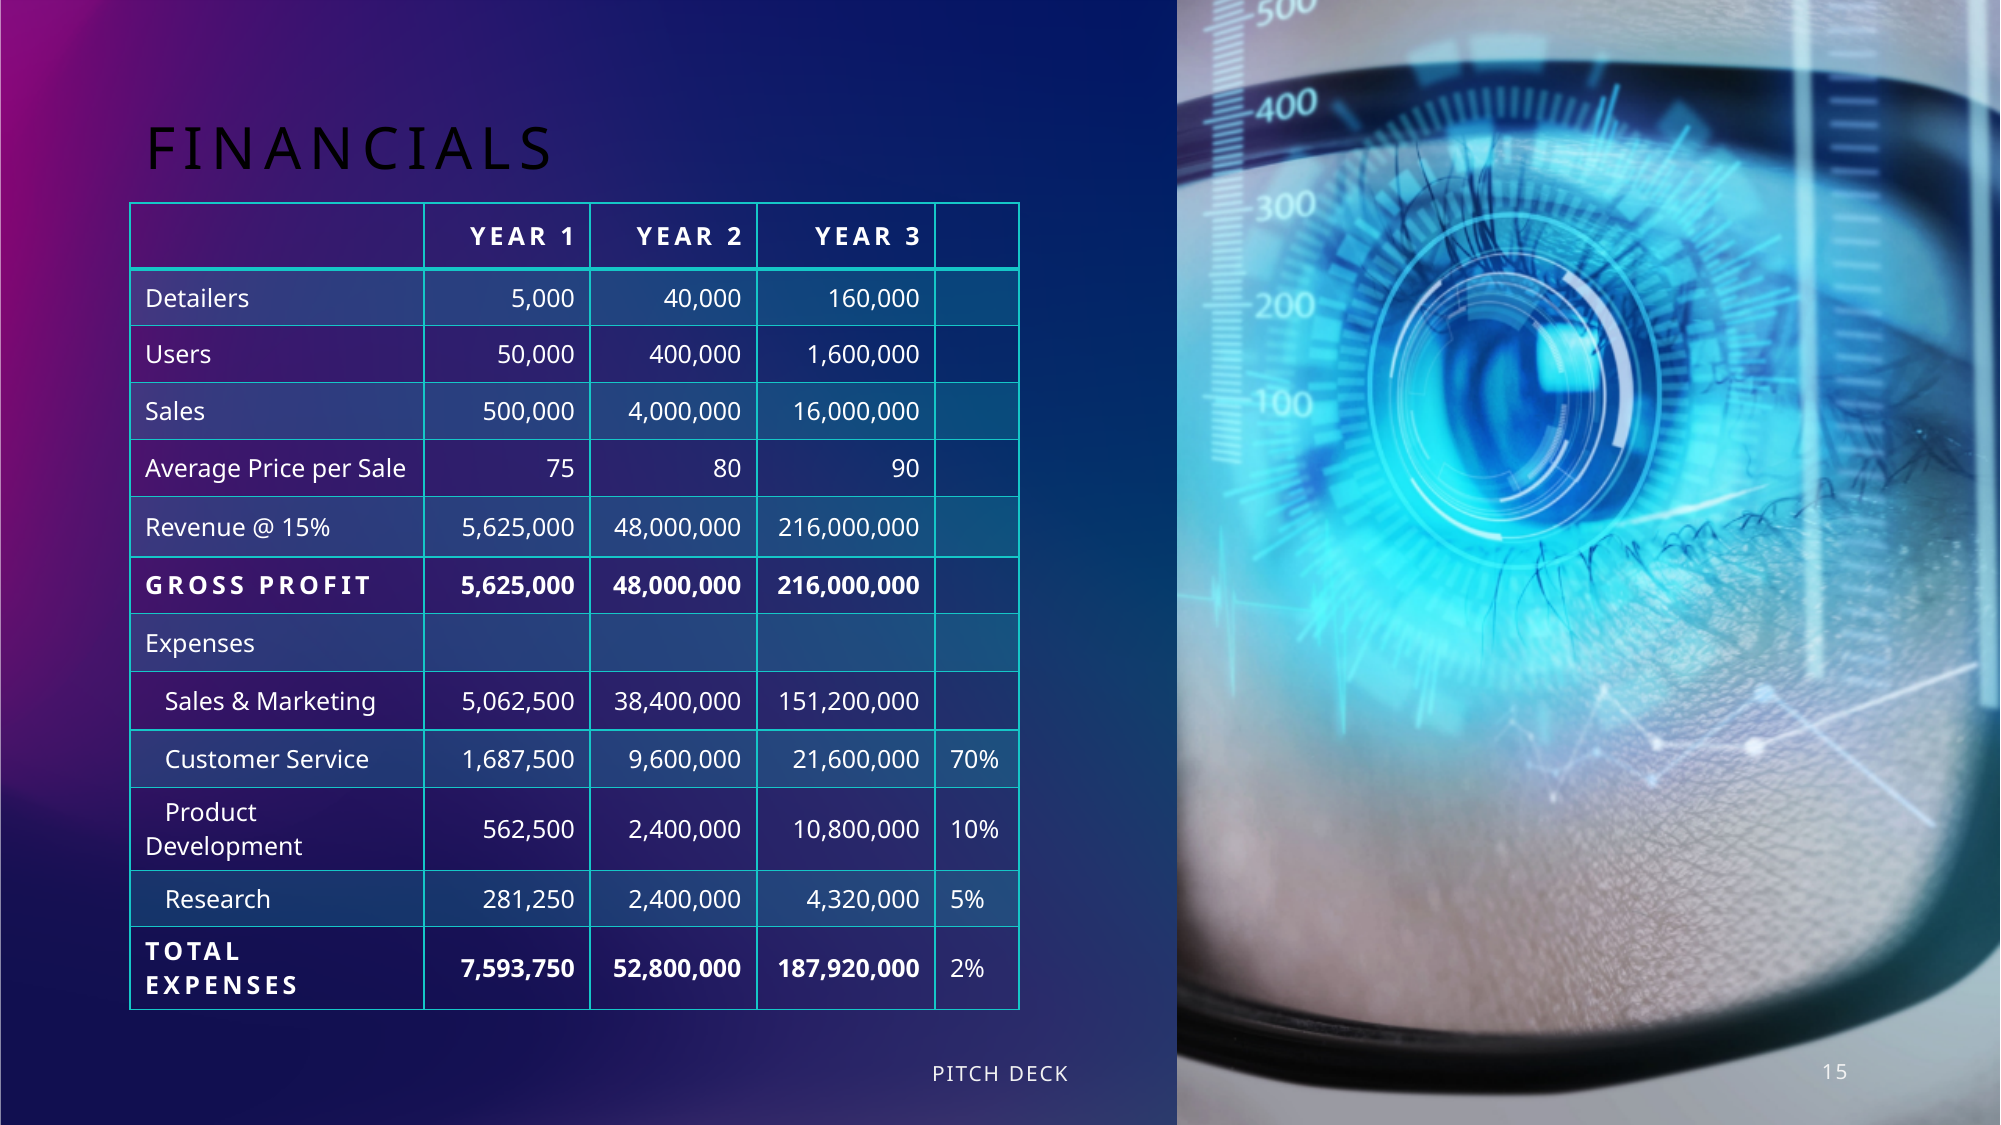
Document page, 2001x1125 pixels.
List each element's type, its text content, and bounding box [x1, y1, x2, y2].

table_header year 3 [758, 204, 934, 267]
table_cell Revenue @ 15%​ [131, 497, 423, 556]
table_cell 4,000,000​ [591, 383, 756, 439]
table_cell 4,320,000​ [758, 871, 934, 926]
table_cell 400,000​ [591, 326, 756, 382]
table_cell 48,000,000​ [591, 497, 756, 556]
table_cell ​ [936, 497, 1018, 556]
table_cell 9,600,000​ [591, 731, 756, 787]
table_cell ​ [936, 383, 1018, 439]
table_cell ​ [936, 326, 1018, 382]
table_cell 216,000,000​ [758, 497, 934, 556]
table_cell 16,000,000​ [758, 383, 934, 439]
table_header Year 1 [425, 204, 589, 267]
table_cell Sales​ [131, 383, 423, 439]
table_cell Detailers​ [131, 271, 423, 325]
table_cell ​ [936, 558, 1018, 613]
title Financials [130, 117, 929, 178]
table_header Year 2 [591, 204, 756, 267]
table_cell ​ [758, 614, 934, 671]
table_cell 10%​ [936, 788, 1018, 870]
table_cell 216,000,000​ [758, 558, 934, 613]
table_cell 160,000​ [758, 271, 934, 325]
table_cell 10,800,000​ [758, 788, 934, 870]
table_cell 2,400,000​ [591, 871, 756, 926]
table_cell Expenses​ [131, 614, 423, 671]
table_cell Users​ [131, 326, 423, 382]
table_cell 80​ [591, 440, 756, 496]
table_cell Customer Service​ [131, 731, 423, 787]
table_cell Total Expenses​ [131, 927, 423, 1009]
table_cell 48,000,000​ [591, 558, 756, 613]
table_cell ​ [591, 614, 756, 671]
table_cell 40,000​ [591, 271, 756, 325]
table_cell 50,000​ [425, 326, 589, 382]
table_cell 1,600,000​ [758, 326, 934, 382]
table_cell 75​ [425, 440, 589, 496]
table_cell 2,400,000​ [591, 788, 756, 870]
table_cell ​ [936, 614, 1018, 671]
table_cell ​ [936, 440, 1018, 496]
table_cell 5,625,000​ [425, 497, 589, 556]
table_cell ​ [936, 271, 1018, 325]
table_cell 281,250​ [425, 871, 589, 926]
table_cell 562,500​ [425, 788, 589, 870]
table_header [131, 204, 423, 267]
table_cell 5,625,000​ [425, 558, 589, 613]
table_cell 500,000​ [425, 383, 589, 439]
footer PITCH DECK [662, 1042, 1177, 1103]
table_cell 5%​ [936, 871, 1018, 926]
table_cell 70%​ [936, 731, 1018, 787]
table_cell 52,800,000​ [591, 927, 756, 1009]
table_cell ​ [936, 672, 1018, 729]
table_cell 90​ [758, 440, 934, 496]
table_cell 2%​ [936, 927, 1018, 1009]
table_cell Research​ [131, 871, 423, 926]
table_cell 151,200,000​ [758, 672, 934, 729]
table_cell ​ [425, 614, 589, 671]
table_cell 187,920,000​ [758, 927, 934, 1009]
table_header [936, 204, 1018, 267]
table_cell 5,062,500​ [425, 672, 589, 729]
table_cell 1,687,500​ [425, 731, 589, 787]
table_cell 7,593,750​ [425, 927, 589, 1009]
table_cell Average Price per Sale​ [131, 440, 423, 496]
table_cell Sales & Marketing​ [131, 672, 423, 729]
table_cell Product Development​ [131, 788, 423, 870]
table_cell Gross Profit​ [131, 558, 423, 613]
table_cell 38,400,000​ [591, 672, 756, 729]
table_cell 21,600,000​ [758, 731, 934, 787]
picture [0, 0, 2000, 1125]
table_cell 5,000​ [425, 271, 589, 325]
